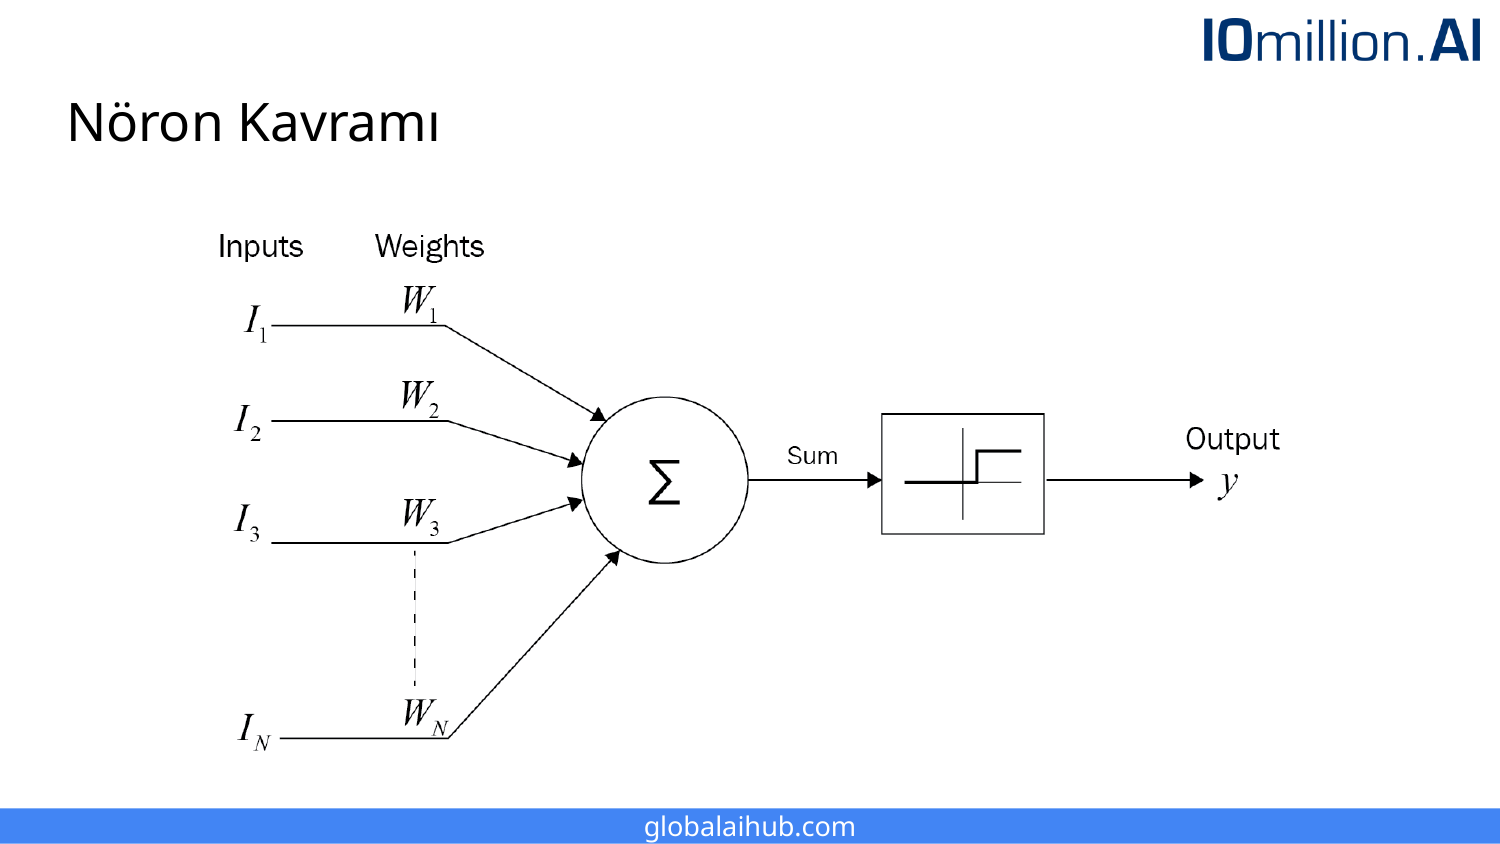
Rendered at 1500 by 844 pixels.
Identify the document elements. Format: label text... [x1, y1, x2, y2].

picture [1204, 18, 1480, 61]
title Nöron Kavramı [51, 72, 1449, 167]
picture [201, 213, 1299, 770]
